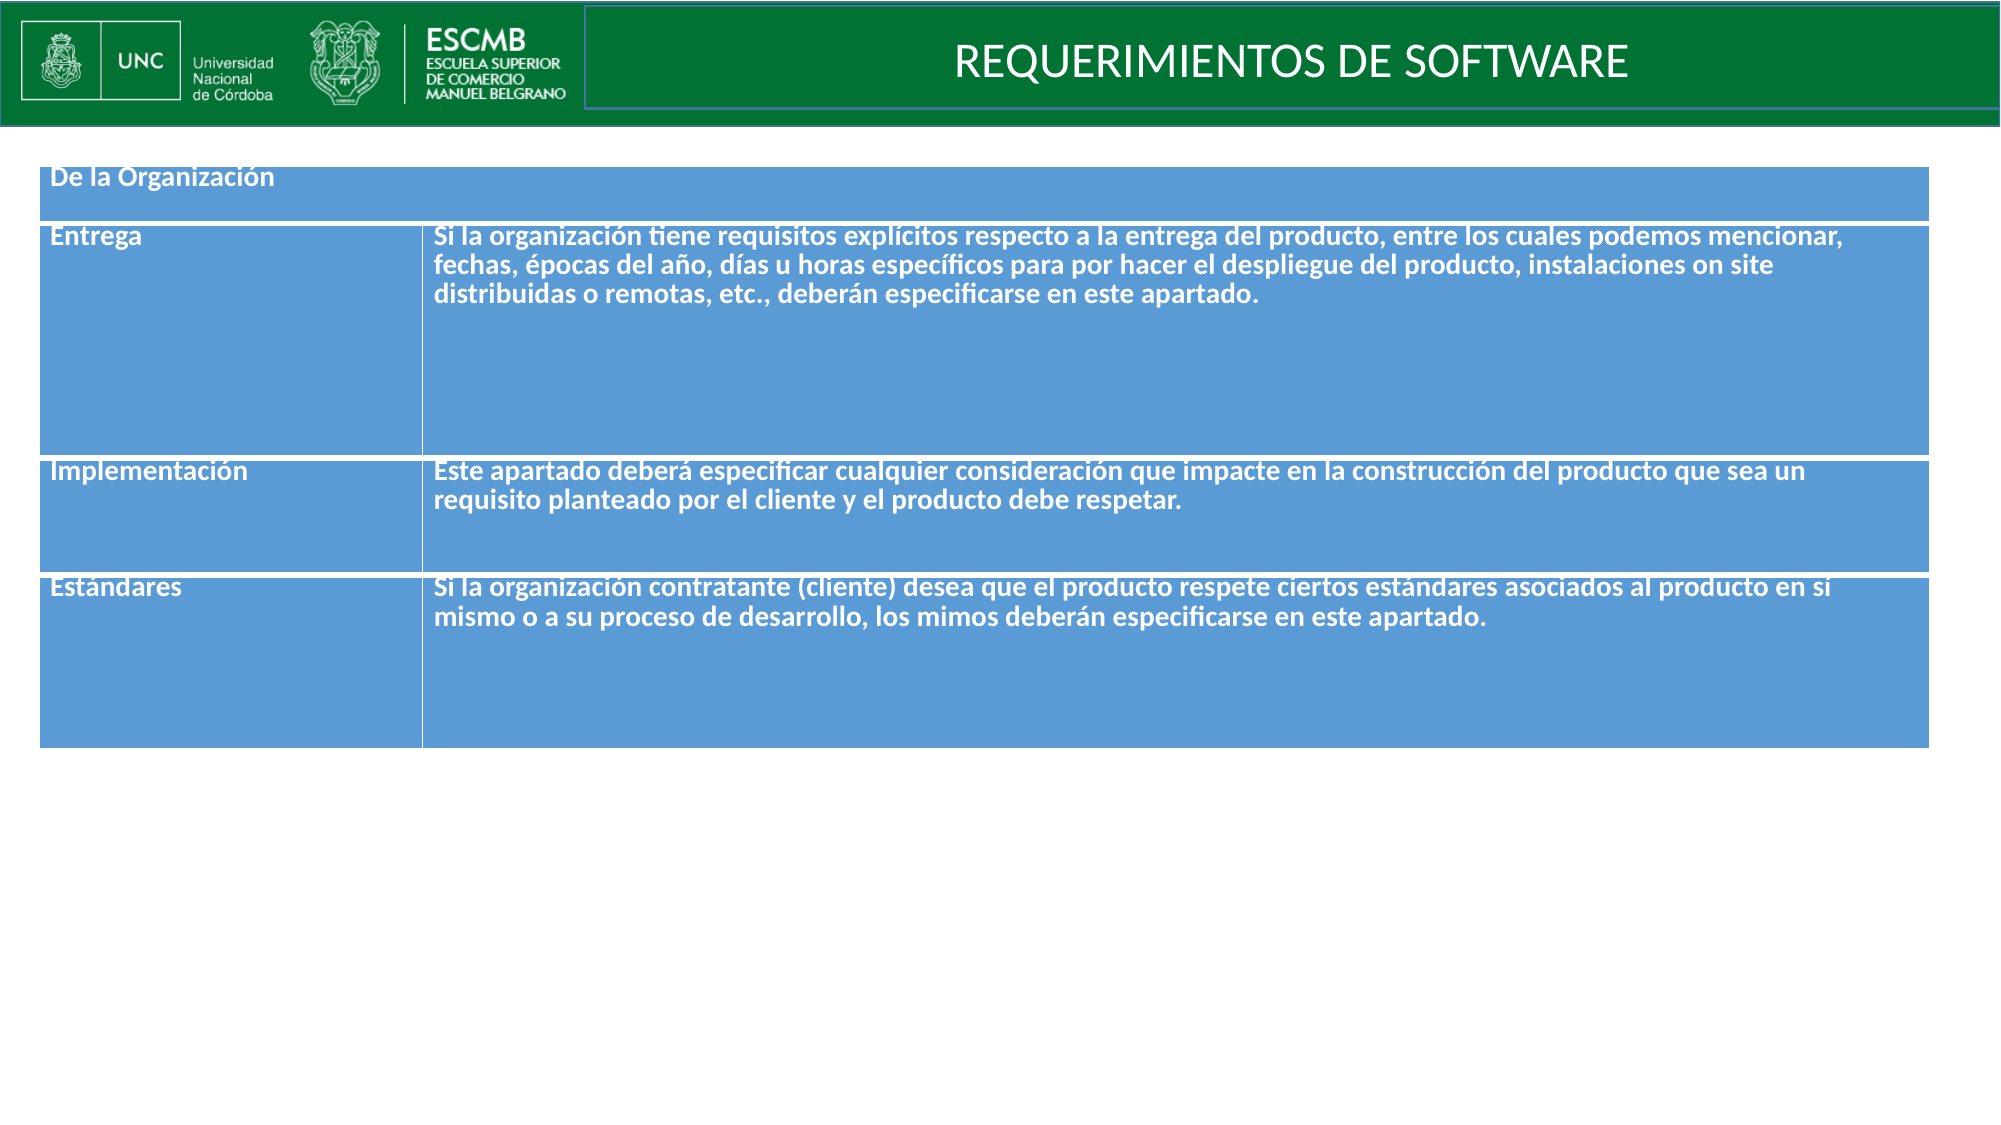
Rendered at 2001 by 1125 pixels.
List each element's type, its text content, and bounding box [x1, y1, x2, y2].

table_header Estándares [40, 578, 422, 748]
table_header Si la organización contratante (cliente) desea que el producto respete ciertos estándares asociados al producto en sí mismo o a su proceso de desarrollo, los mimos deberán especificarse en este apartado. [423, 578, 1929, 748]
table_header Entrega [40, 226, 422, 455]
picture [20, 4, 574, 116]
table_header Este apartado deberá especificar cualquier consideración que impacte en la construcción del producto que sea un requisito planteado por el cliente y el producto debe respetar. [423, 461, 1929, 572]
table_header De la Organización [40, 167, 1929, 221]
table_header Implementación [40, 461, 422, 572]
table_header Si la organización tiene requisitos explícitos respecto a la entrega del producto, entre los cuales podemos mencionar, fechas, épocas del año, días u horas específicos para por hacer el despliegue del producto, instalaciones on site distribuidas o remotas, etc., deberán especificarse en este apartado. [423, 226, 1929, 455]
text_box REQUERIMIENTOS DE SOFTWARE [584, 5, 2000, 110]
